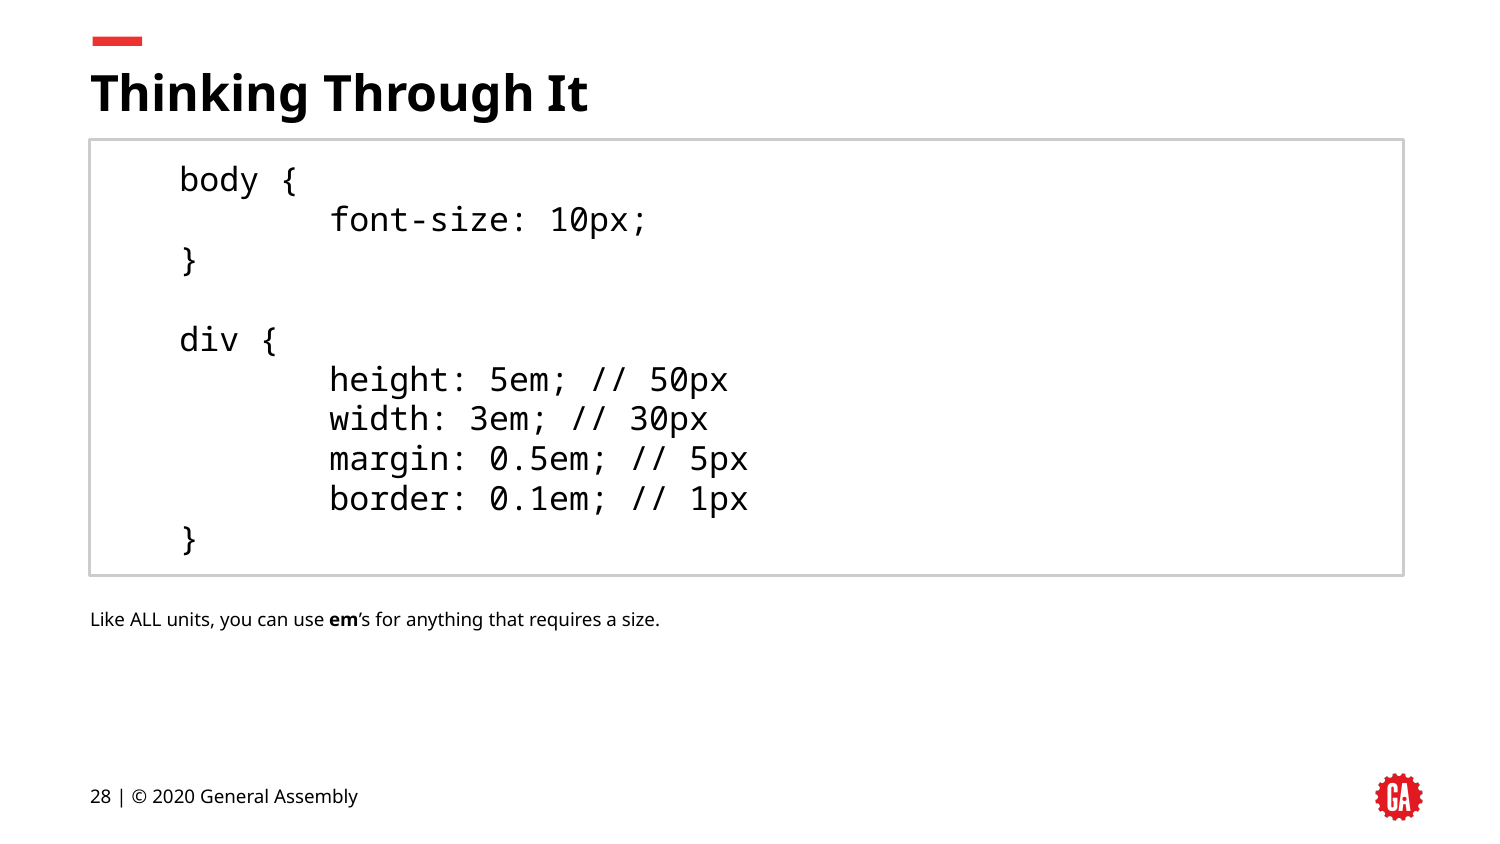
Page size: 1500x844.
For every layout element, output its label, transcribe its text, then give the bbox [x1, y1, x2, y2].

title Thinking Through It [75, 46, 1473, 140]
picture [1373, 771, 1425, 823]
list Like ALL units, you can use em’s for anything that requires a size. [75, 589, 1424, 712]
slide_number 28 | © 2020 General Assembly [75, 764, 465, 830]
text_box body { font-size: 10px; } div { height: 5em; // 50px width: 3em; // 30px margin: 0.5em; // 5px border: 0.1em; // 1px } [89, 140, 1404, 576]
